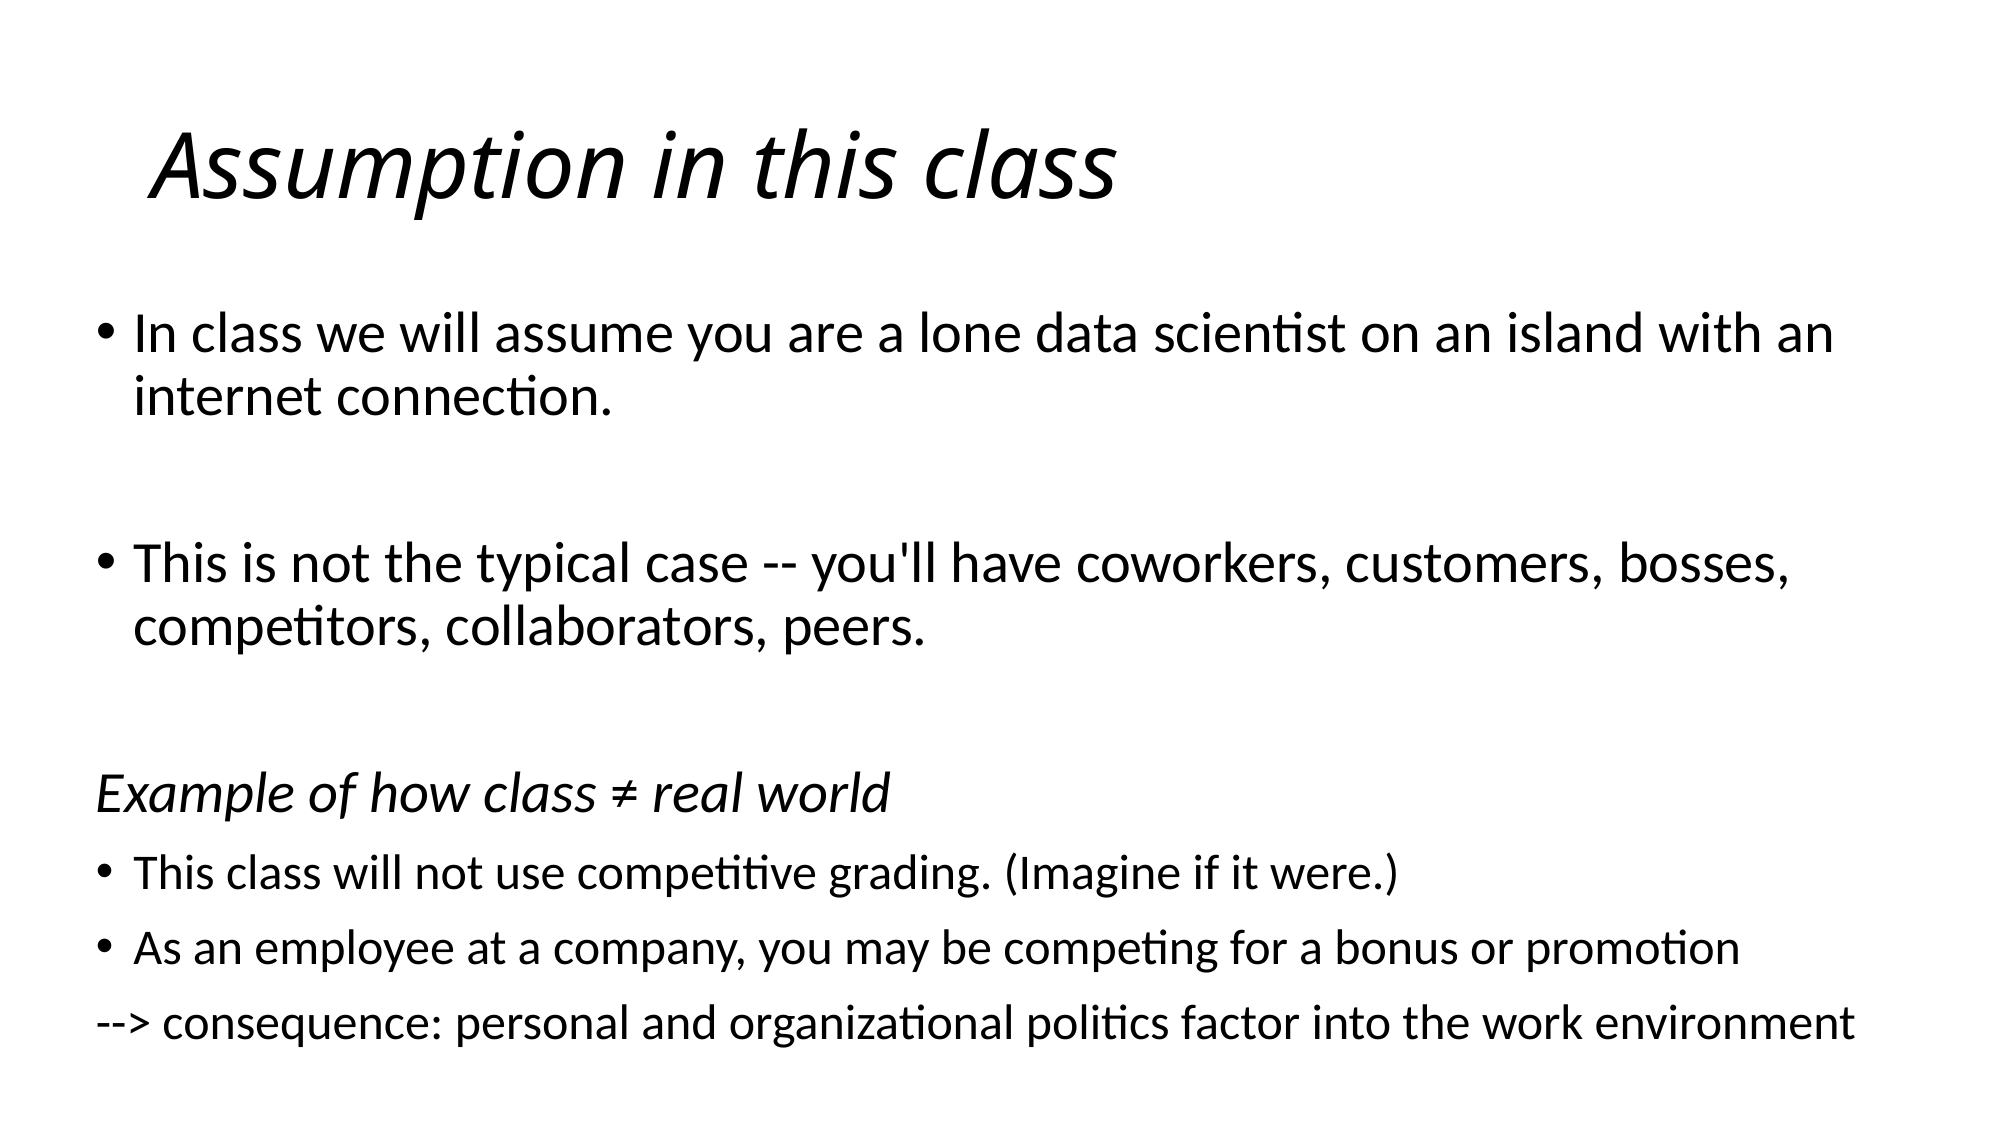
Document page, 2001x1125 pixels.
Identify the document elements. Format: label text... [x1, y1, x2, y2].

list In class we will assume you are a lone data scientist on an island with an internet connection. This is not the typical case -- you'll have coworkers, customers, bosses, competitors, collaborators, peers. Example of how class ≠ real world This class will not use competitive grading. (Imagine if it were.) As an employee at a company, you may be competing for a bonus or promotion --> consequence: personal and organizational politics factor into the work environment [80, 294, 1948, 1061]
title Assumption in this class [137, 59, 1863, 278]
